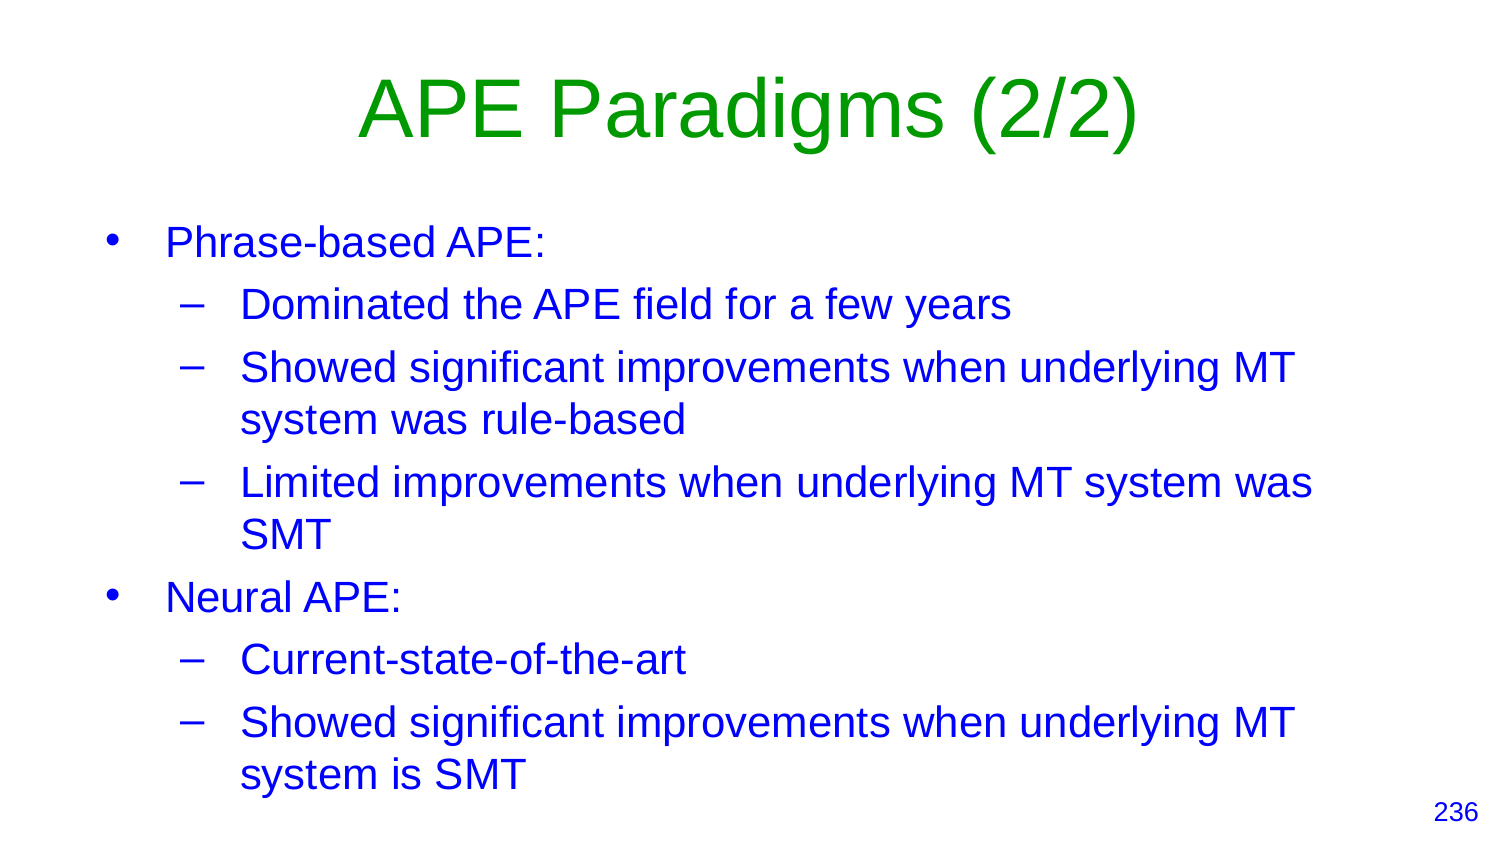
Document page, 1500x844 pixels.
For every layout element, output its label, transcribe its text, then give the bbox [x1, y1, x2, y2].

list Phrase-based APE: Dominated the APE field for a few years Showed significant improvements when underlying MT system was rule-based Limited improvements when underlying MT system was SMT Neural APE: Current-state-of-the-art Showed significant improvements when underlying MT system is SMT [75, 143, 1425, 804]
title APE Paradigms (2/2) [75, 33, 1425, 143]
slide_number ‹#› [1403, 779, 1494, 844]
